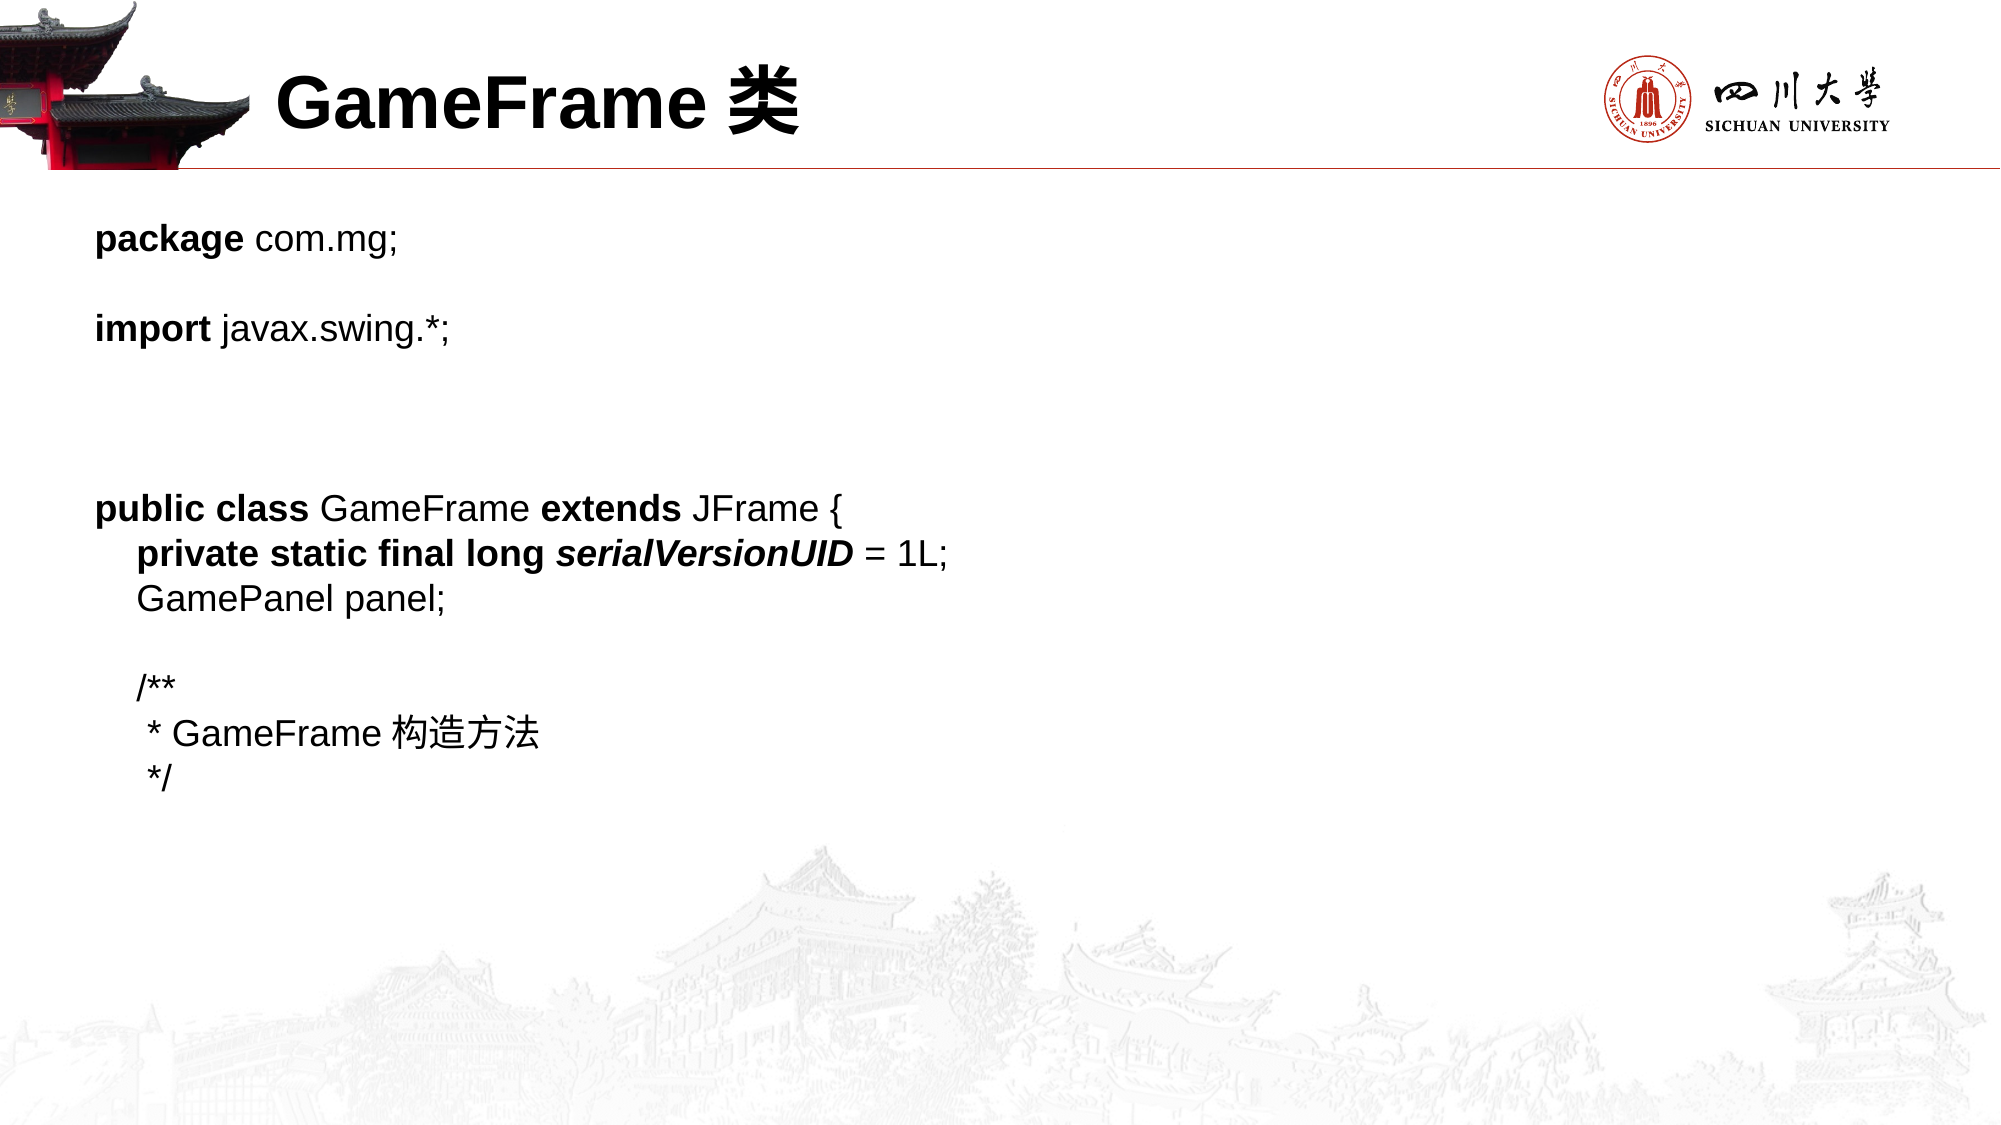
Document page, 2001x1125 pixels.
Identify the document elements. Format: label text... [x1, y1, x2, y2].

picture [0, 0, 250, 170]
list GameFrame类 [275, 55, 908, 143]
text_box package com.mg; import javax.swing.*; public class GameFrame extends JFrame { private static final long serialVersionUID = 1L; GamePanel panel; /** * GameFrame构造方法 */ [79, 206, 1736, 886]
